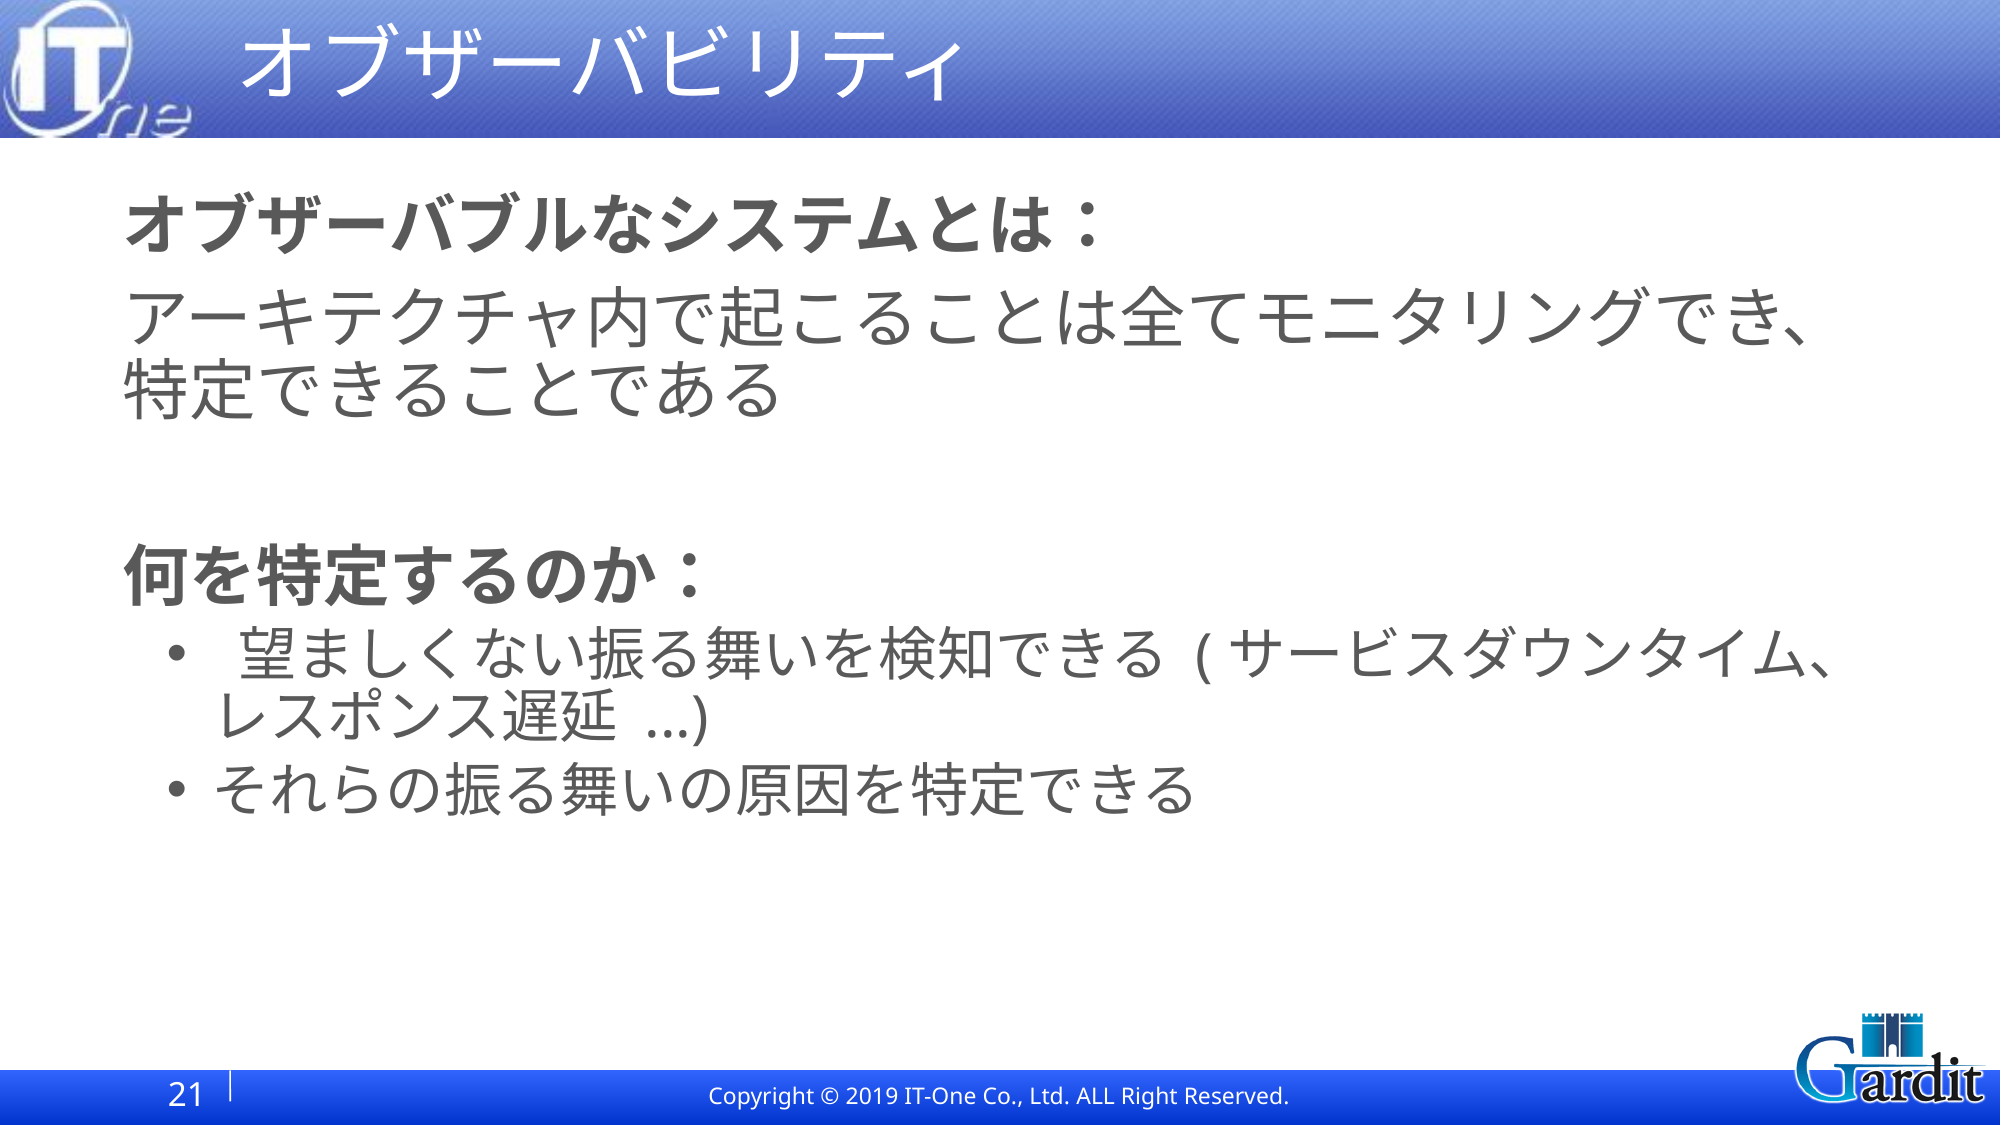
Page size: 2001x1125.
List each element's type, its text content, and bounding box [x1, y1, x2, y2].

picture [0, 0, 2000, 138]
title オブザーバビリティ [220, 8, 1921, 127]
list オブザーバブルなシステムとは： アーキテクチャ内で起こることは全てモニタリングでき、特定できることである 何を特定するのか： 望ましくない振る舞いを検知できる (サービスダウンタイム、レスポンス遅延 ...) それらの振る舞いの原因を特定できる [107, 184, 1891, 1023]
slide_number 21 [0, 1071, 221, 1120]
picture [1793, 1010, 1989, 1105]
